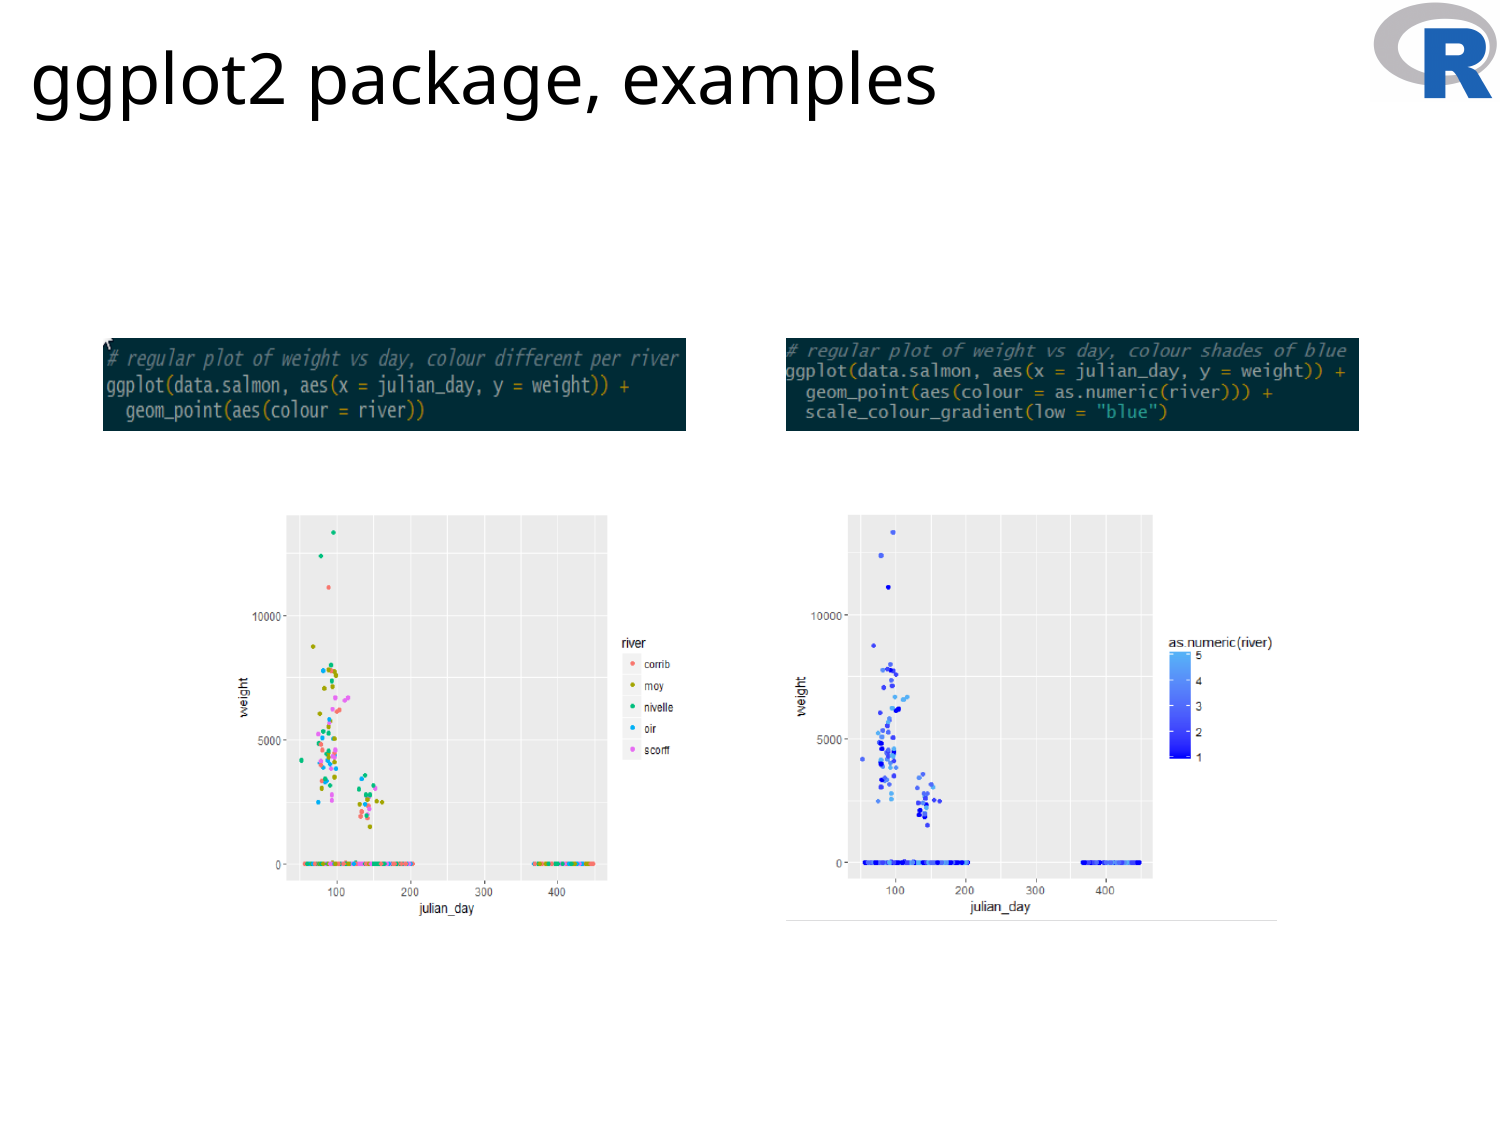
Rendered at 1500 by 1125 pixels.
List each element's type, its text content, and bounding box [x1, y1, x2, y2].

picture [652, 355, 657, 365]
picture [891, 404, 896, 417]
picture [1273, 363, 1287, 380]
picture [167, 375, 173, 395]
picture [147, 354, 159, 368]
picture [620, 381, 628, 392]
picture [126, 406, 164, 422]
picture [188, 354, 195, 360]
picture [834, 389, 847, 397]
title ggplot2 package, examples [0, 0, 971, 164]
picture [214, 404, 222, 417]
picture [417, 381, 434, 392]
picture [1088, 348, 1097, 356]
picture [1108, 389, 1121, 397]
picture [233, 408, 241, 417]
picture [1118, 368, 1131, 376]
picture [399, 406, 406, 417]
picture [1026, 404, 1032, 420]
picture [1370, 0, 1500, 102]
picture [1037, 404, 1041, 417]
picture [1240, 347, 1253, 356]
picture [281, 406, 290, 417]
picture [833, 348, 848, 359]
picture [850, 363, 856, 379]
picture [921, 390, 928, 397]
picture [246, 412, 259, 417]
picture [161, 355, 165, 365]
picture [954, 384, 960, 400]
picture [233, 381, 241, 392]
picture [533, 381, 551, 392]
picture [1172, 371, 1177, 379]
picture [1120, 404, 1124, 417]
picture [1155, 363, 1167, 376]
picture [942, 368, 955, 376]
picture [1048, 348, 1053, 356]
picture [177, 354, 184, 365]
picture [1028, 346, 1032, 356]
picture [848, 389, 872, 401]
picture [253, 381, 279, 392]
picture [340, 381, 348, 392]
picture [1315, 363, 1322, 379]
picture [109, 350, 118, 365]
picture [301, 381, 326, 392]
picture [999, 389, 1006, 397]
picture [1305, 363, 1311, 379]
picture [602, 354, 611, 365]
picture [968, 404, 981, 417]
picture [195, 378, 202, 390]
picture [380, 381, 384, 395]
picture [272, 406, 280, 417]
picture [660, 354, 669, 365]
picture [864, 363, 877, 376]
picture [1223, 348, 1232, 356]
picture [264, 400, 270, 420]
picture [258, 354, 263, 364]
picture [283, 354, 301, 365]
picture [1036, 368, 1043, 376]
picture [229, 510, 679, 921]
picture [974, 348, 994, 356]
picture [334, 351, 340, 365]
picture [146, 381, 154, 392]
picture [591, 354, 600, 370]
picture [360, 406, 367, 417]
picture [1306, 345, 1315, 356]
picture [554, 354, 571, 365]
picture [165, 406, 193, 421]
picture [632, 354, 640, 365]
picture [508, 354, 512, 365]
picture [582, 378, 589, 390]
picture [890, 369, 897, 376]
picture [407, 400, 413, 420]
picture [871, 348, 880, 356]
picture [591, 375, 597, 395]
picture [601, 375, 607, 395]
picture [408, 381, 412, 392]
picture [1337, 348, 1346, 356]
picture [1161, 384, 1167, 400]
picture [1026, 363, 1033, 379]
picture [1336, 368, 1343, 376]
picture [312, 406, 318, 417]
picture [244, 375, 249, 392]
picture [1243, 384, 1249, 400]
picture [863, 348, 868, 356]
picture [204, 354, 213, 370]
picture [1214, 343, 1221, 356]
picture [204, 381, 212, 392]
picture [361, 354, 368, 365]
picture [545, 354, 553, 365]
picture [370, 406, 374, 416]
picture [823, 389, 830, 397]
picture [138, 354, 146, 365]
picture [417, 400, 423, 420]
picture [786, 346, 795, 356]
picture [229, 354, 233, 364]
picture [671, 354, 679, 364]
picture [889, 348, 900, 360]
picture [904, 409, 912, 418]
picture [1010, 343, 1024, 358]
picture [1004, 368, 1018, 376]
picture [999, 409, 1011, 417]
picture [175, 375, 193, 392]
picture [400, 355, 404, 366]
picture [1104, 405, 1110, 417]
picture [321, 406, 328, 417]
picture [107, 381, 135, 396]
picture [195, 406, 199, 417]
picture [840, 404, 844, 417]
picture [316, 349, 329, 368]
picture [1051, 409, 1064, 417]
picture [786, 509, 1277, 921]
picture [806, 389, 820, 401]
picture [384, 349, 390, 361]
picture [921, 369, 928, 376]
picture [460, 354, 475, 365]
picture [802, 368, 810, 380]
picture [819, 348, 831, 356]
picture [331, 375, 338, 395]
picture [225, 400, 231, 420]
picture [912, 384, 918, 400]
picture [809, 348, 818, 356]
picture [1160, 404, 1166, 420]
picture [576, 352, 582, 365]
picture [944, 409, 950, 421]
picture [1056, 390, 1063, 397]
picture [958, 368, 965, 376]
picture [156, 378, 163, 390]
picture [301, 406, 312, 417]
picture [265, 352, 272, 365]
picture [204, 406, 211, 417]
picture [1203, 368, 1210, 379]
picture [1222, 384, 1228, 400]
picture [103, 337, 113, 350]
picture [352, 354, 357, 365]
picture [1232, 384, 1239, 400]
picture [137, 375, 142, 392]
picture [446, 375, 464, 392]
picture [399, 375, 404, 392]
picture [292, 400, 297, 417]
picture [218, 353, 222, 365]
picture [390, 354, 397, 365]
picture [889, 389, 897, 397]
picture [1242, 368, 1261, 376]
picture [562, 375, 579, 395]
picture [517, 349, 524, 365]
picture [786, 368, 799, 379]
picture [527, 351, 534, 359]
picture [1191, 389, 1198, 397]
picture [985, 384, 989, 397]
picture [994, 369, 1001, 376]
picture [1086, 389, 1094, 397]
picture [535, 354, 543, 365]
picture [243, 406, 256, 415]
picture [388, 406, 396, 417]
picture [1167, 348, 1180, 356]
picture [237, 352, 243, 359]
picture [390, 381, 395, 392]
picture [477, 354, 485, 365]
